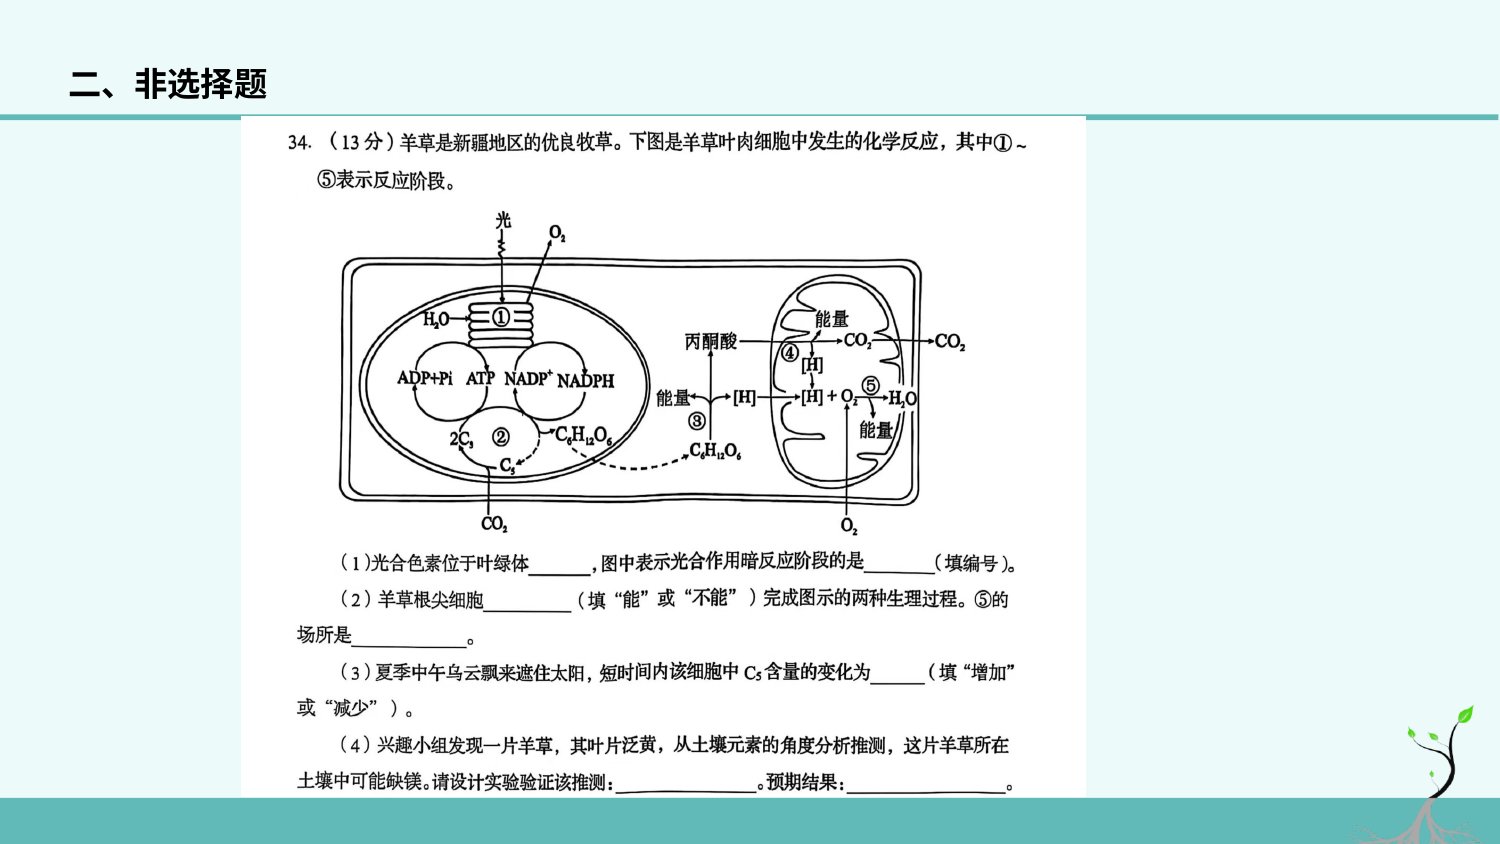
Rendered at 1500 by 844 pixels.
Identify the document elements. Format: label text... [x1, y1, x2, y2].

picture [241, 116, 1086, 797]
picture [1280, 701, 1490, 844]
text_box 二、非选择题 [53, 43, 283, 111]
